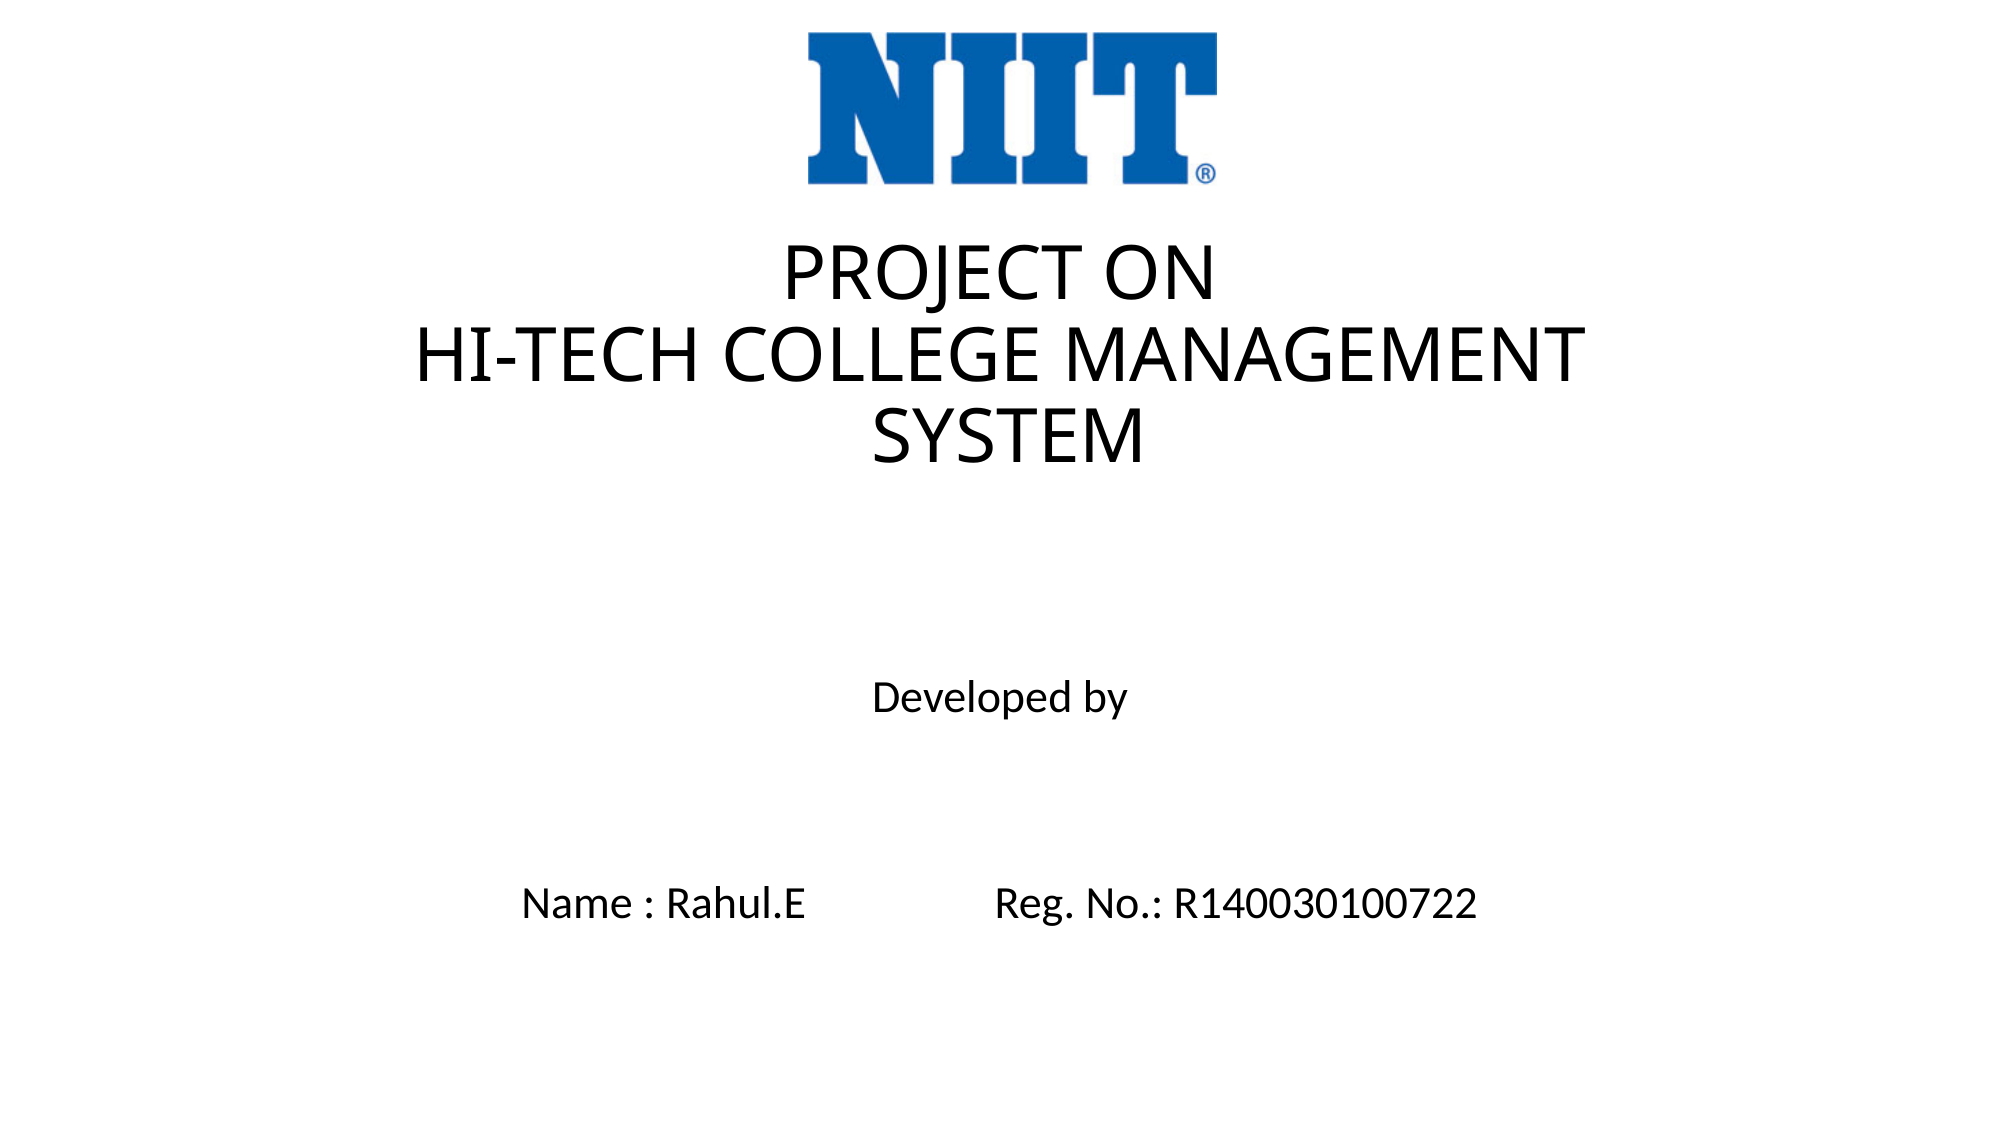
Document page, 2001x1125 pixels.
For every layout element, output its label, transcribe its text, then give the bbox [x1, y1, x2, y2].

title PROJECT ON HI-TECH COLLEGE MANAGEMENT SYSTEM [249, 184, 1750, 576]
picture [808, 32, 1217, 205]
subtitle Developed by Name : Rahul.E Reg. No.: R140030100722 [249, 665, 1750, 937]
